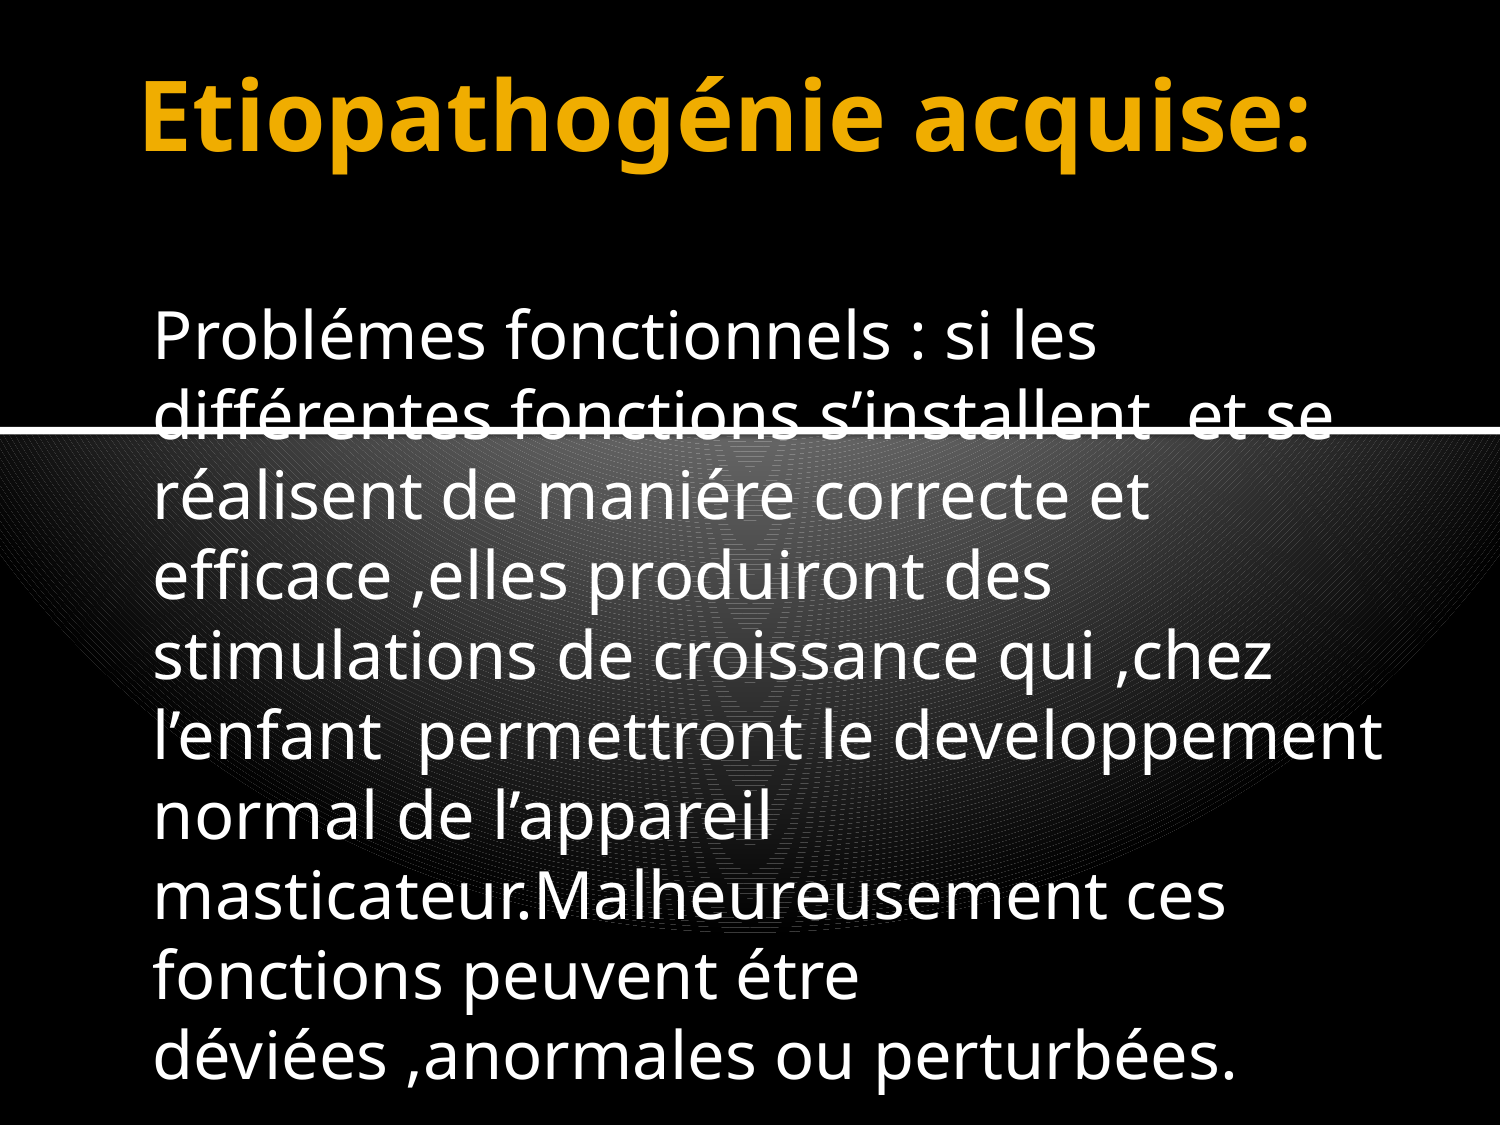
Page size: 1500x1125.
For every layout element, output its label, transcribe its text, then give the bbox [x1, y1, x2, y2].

list Problémes fonctionnels : si les différentes fonctions s’installent et se réalisent de maniére correcte et efficace ,elles produiront des stimulations de croissance qui ,chez l’enfant permettront le developpement normal de l’appareil masticateur.Malheureusement ces fonctions peuvent étre déviées ,anormales ou perturbées. [128, 292, 1445, 406]
title Etiopathogénie acquise: [123, 19, 1438, 288]
